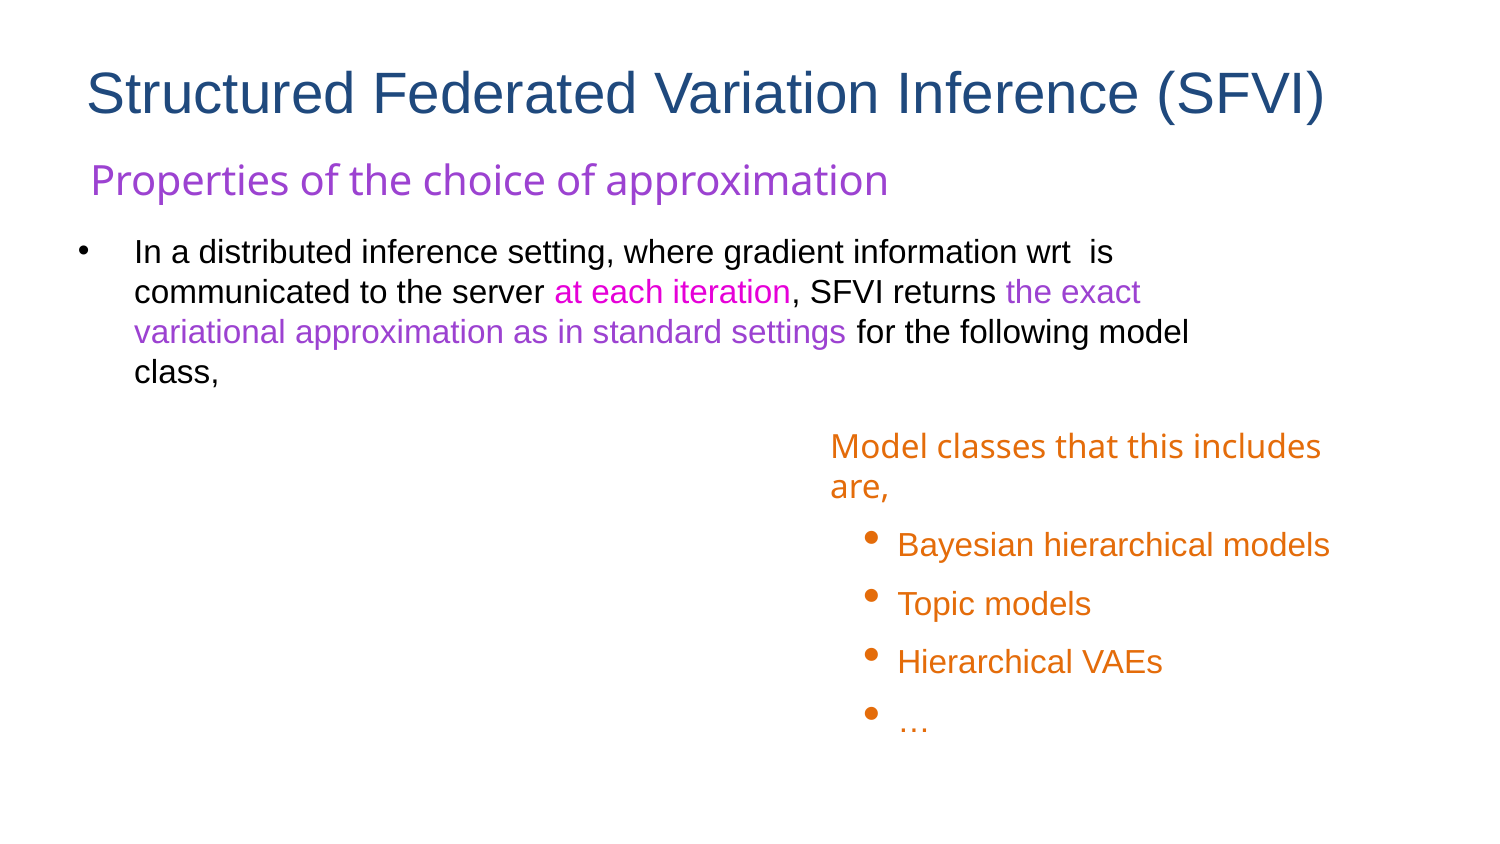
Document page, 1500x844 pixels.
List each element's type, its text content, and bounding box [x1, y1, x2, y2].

text_box Model classes that this includes are, Bayesian hierarchical models Topic models Hierarchical VAEs … [827, 421, 1388, 797]
title Structured Federated Variation Inference (SFVI) [71, 47, 1414, 154]
list Properties of the choice of approximation [75, 145, 1425, 198]
